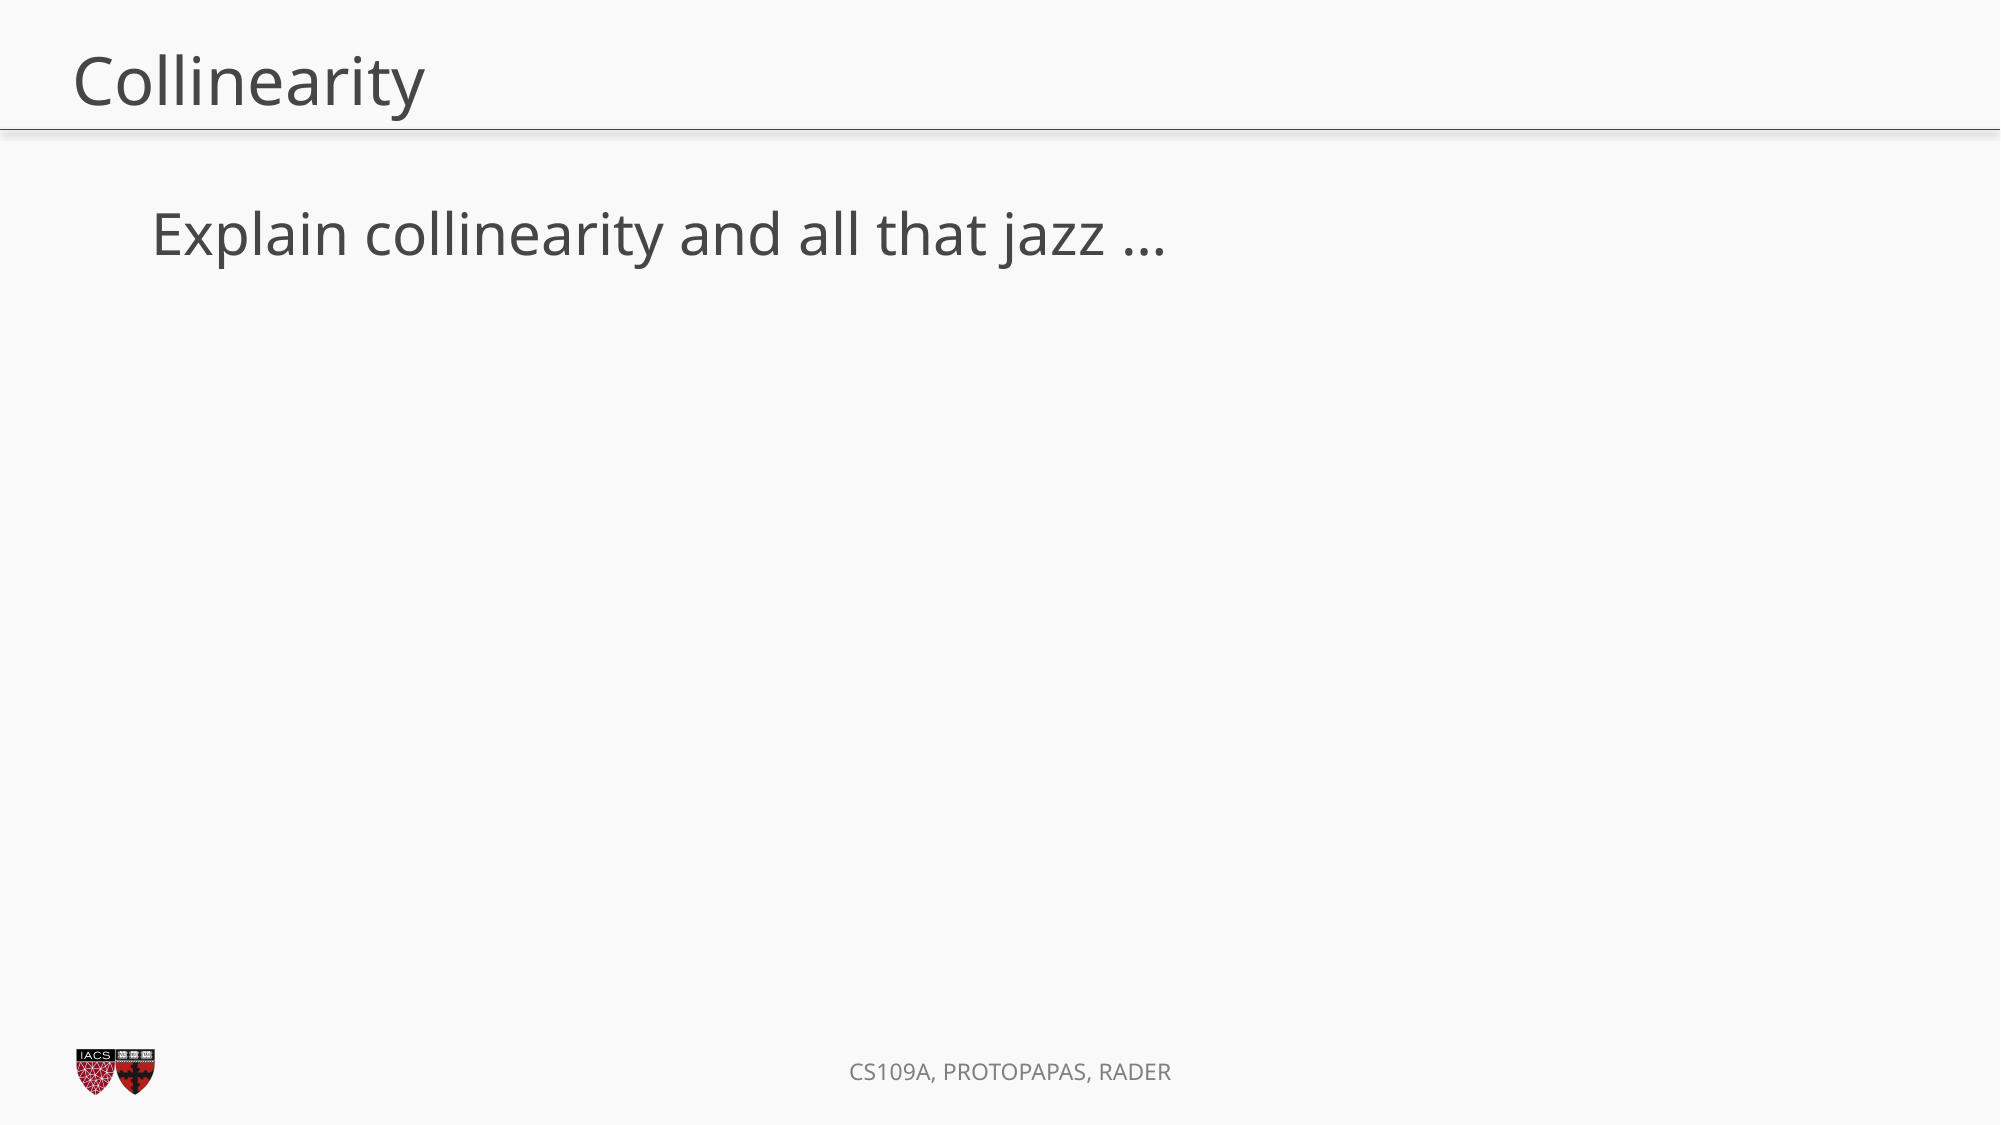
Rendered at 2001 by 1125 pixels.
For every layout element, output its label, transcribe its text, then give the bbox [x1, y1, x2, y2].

picture [75, 1049, 155, 1095]
list Explain collinearity and all that jazz … [136, 189, 1831, 536]
title Collinearity [57, 31, 1943, 158]
